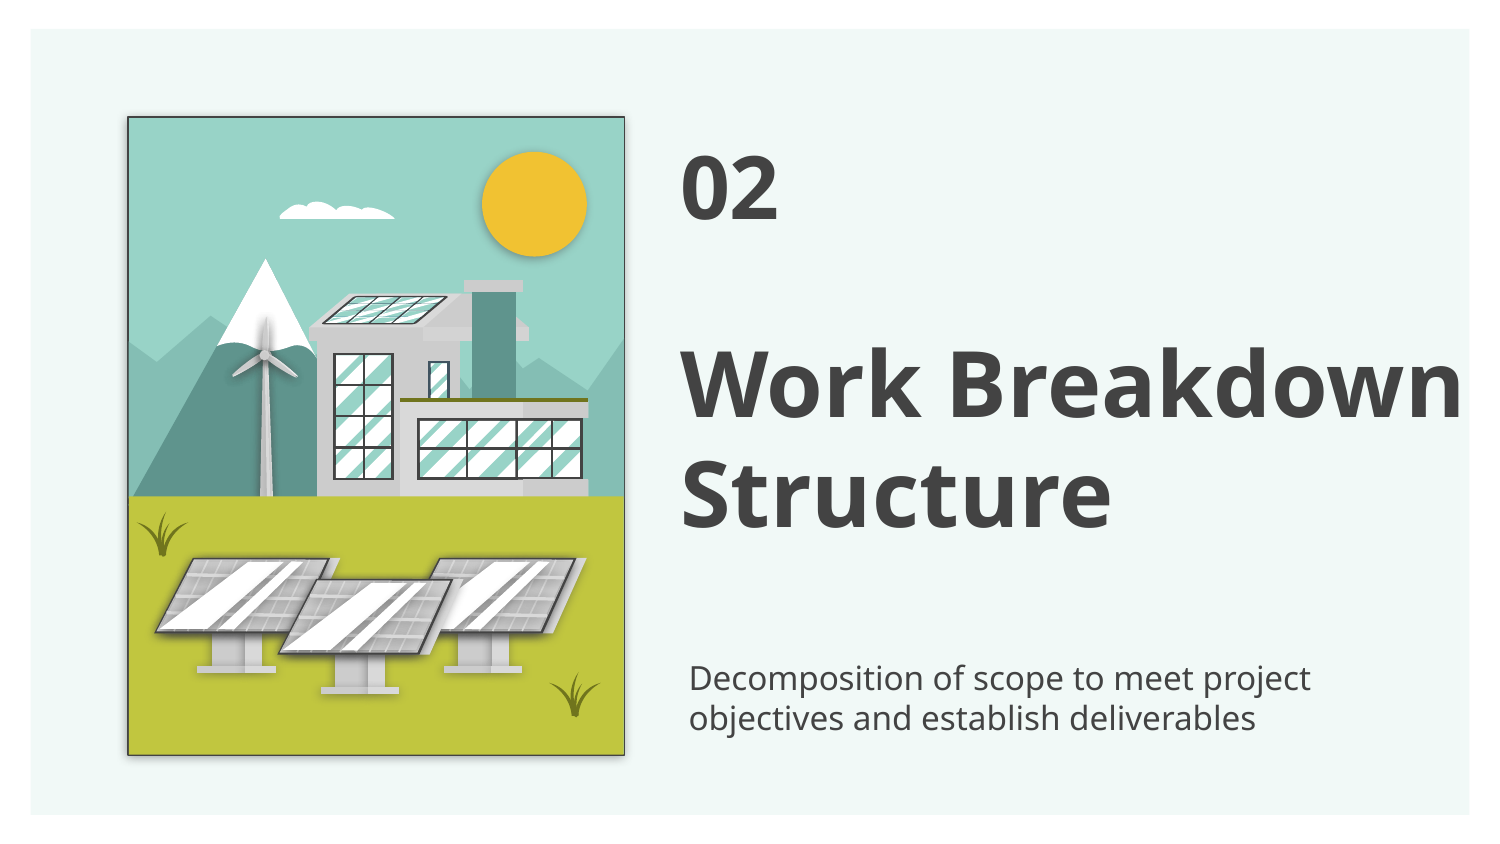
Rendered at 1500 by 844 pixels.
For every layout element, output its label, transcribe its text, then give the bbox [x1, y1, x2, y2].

subtitle Decomposition of scope to meet project objectives and establish deliverables [673, 642, 1384, 756]
title 02 [664, 117, 836, 242]
title Work Breakdown Structure [664, 205, 1486, 667]
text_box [127, 116, 625, 756]
